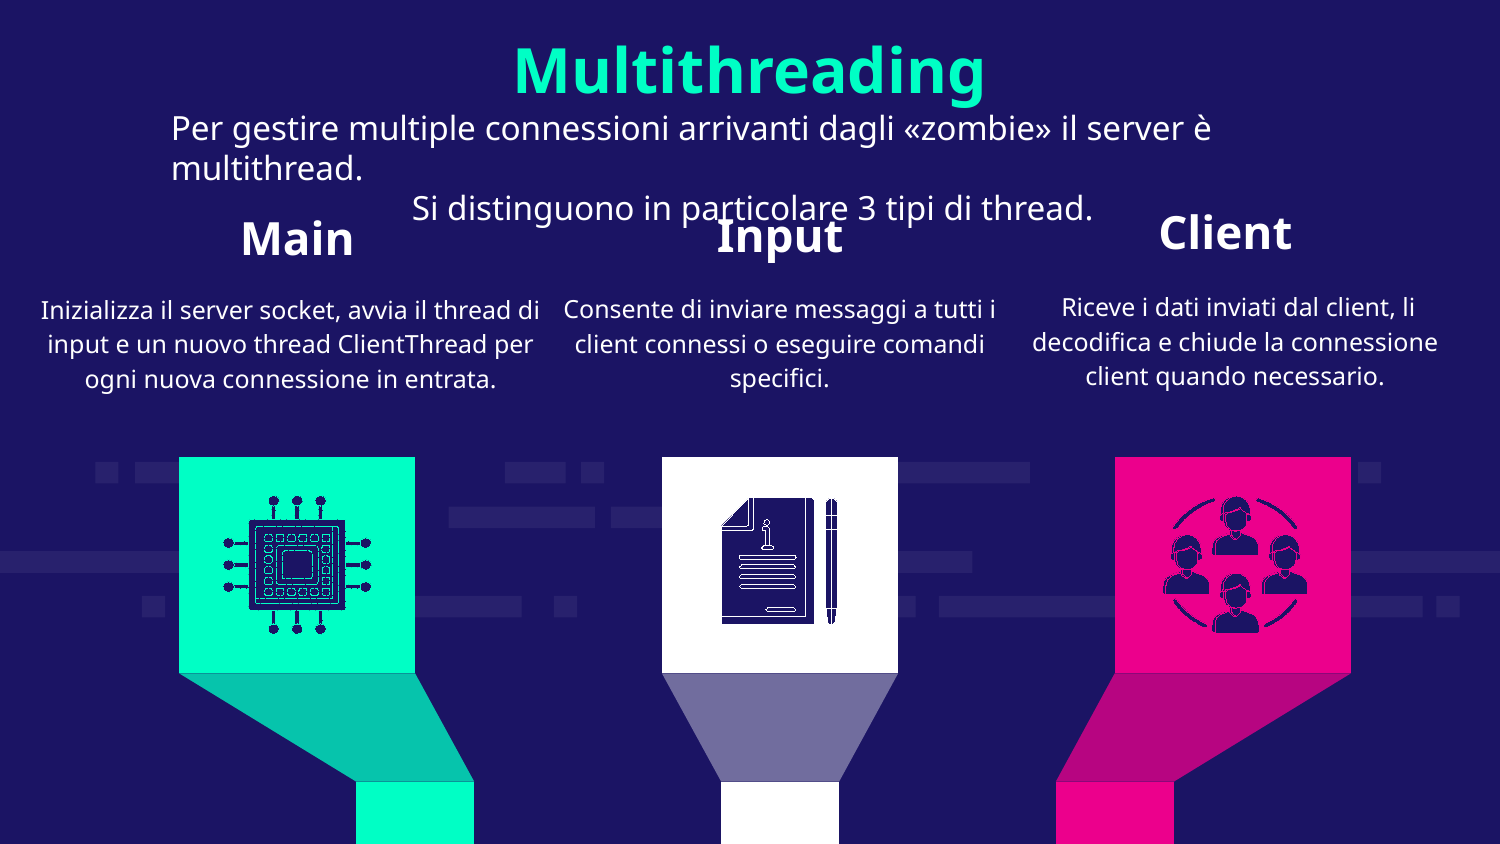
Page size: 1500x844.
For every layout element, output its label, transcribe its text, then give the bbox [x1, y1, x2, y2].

title Main [127, 194, 467, 265]
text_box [661, 456, 899, 844]
title Client [1055, 188, 1395, 259]
subtitle Inizializza il server socket, avvia il thread di input e un nuovo thread ClientThread per ogni nuova connessione in entrata. [0, 290, 569, 361]
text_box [1162, 495, 1309, 634]
title Multithreading [209, 16, 1291, 92]
title Input [610, 209, 950, 262]
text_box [220, 495, 372, 635]
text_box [720, 497, 838, 626]
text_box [178, 456, 475, 844]
subtitle Riceve i dati inviati dal client, li decodifica e chiude la connessione client quando necessario. [988, 287, 1483, 358]
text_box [1055, 456, 1352, 844]
subtitle Consente di inviare messaggi a tutti i client connessi o eseguire comandi specifici. [539, 289, 1021, 360]
text_box Per gestire multiple connessioni arrivanti dagli «zombie» il server è multithread. Si distinguono in particolare 3 tipi di thread. [135, 92, 1351, 209]
